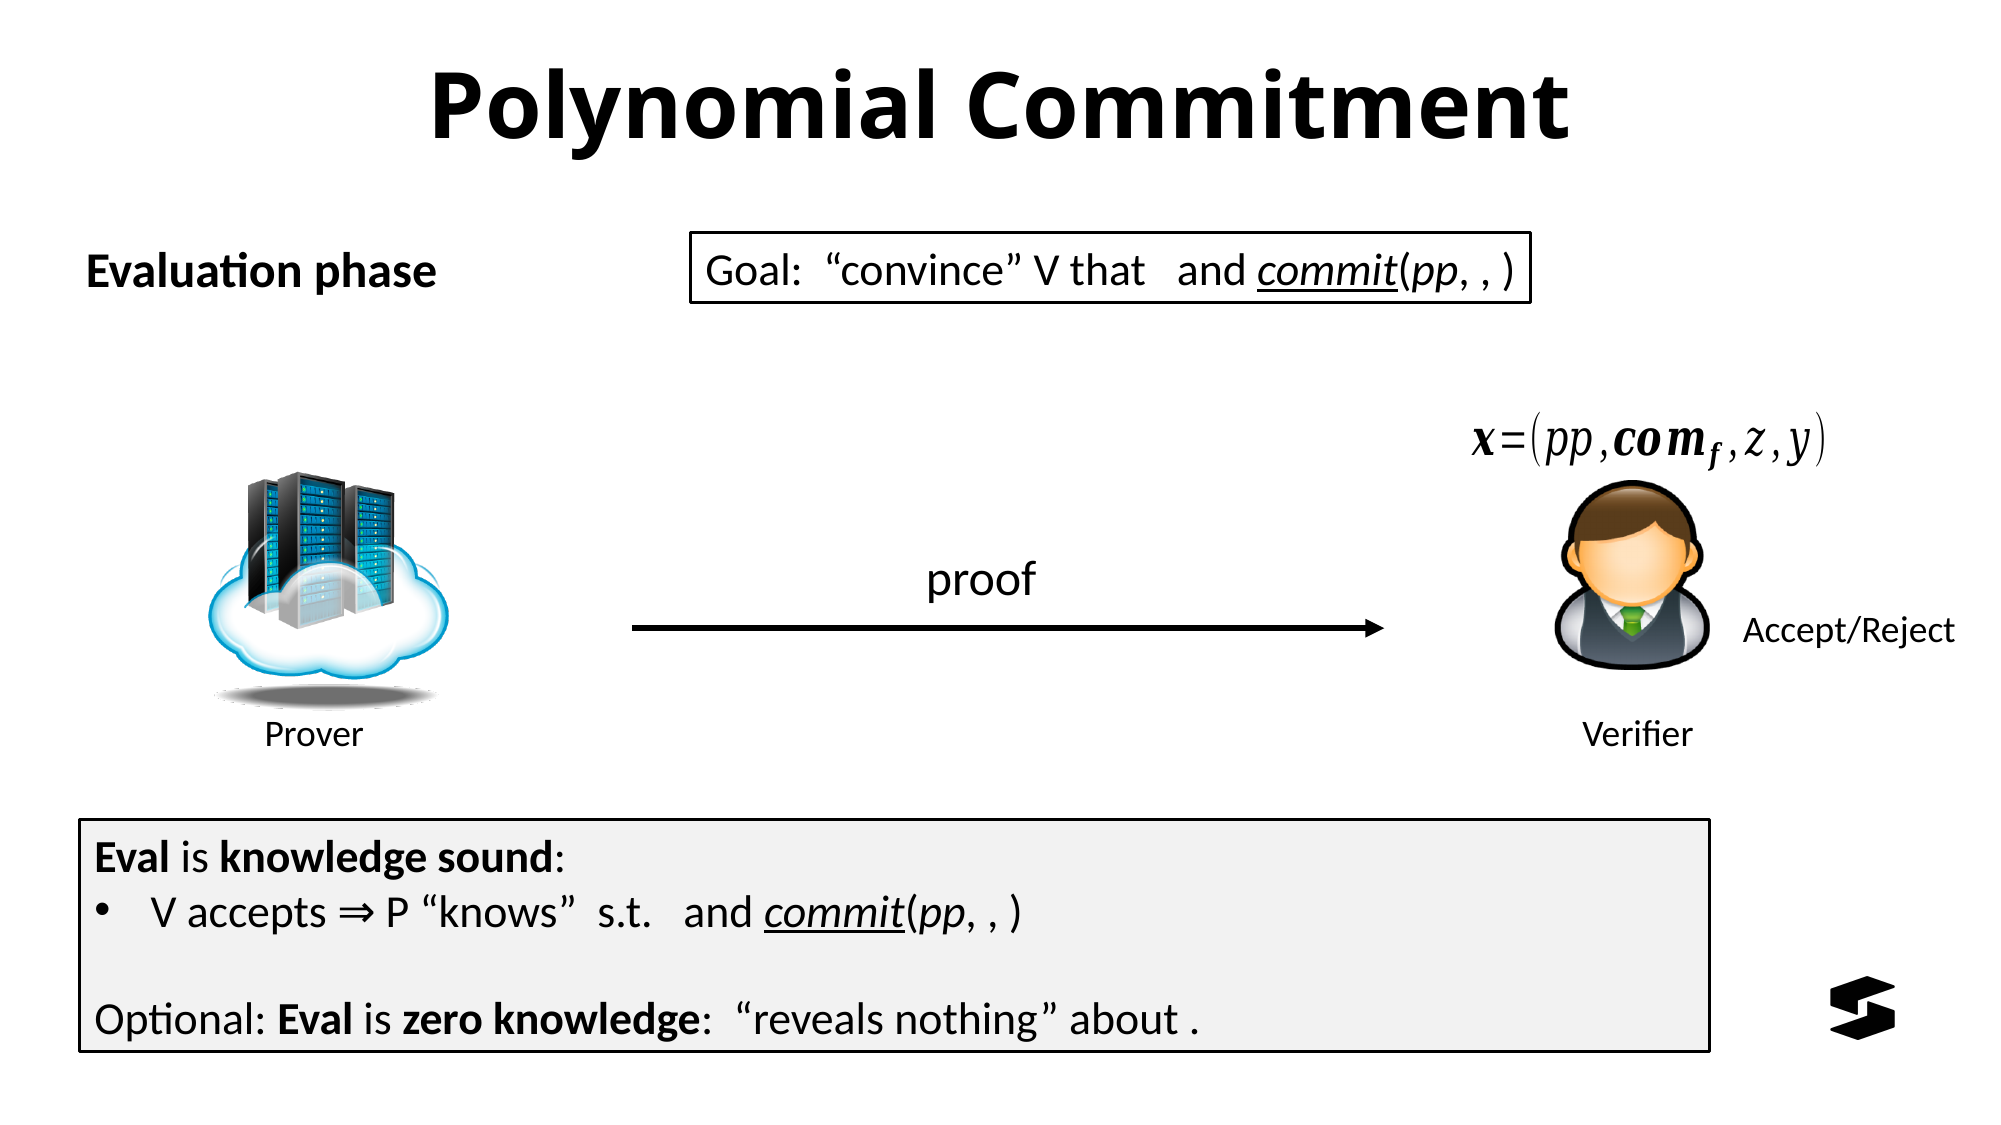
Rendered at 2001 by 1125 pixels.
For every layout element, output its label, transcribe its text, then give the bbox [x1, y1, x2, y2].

text_box Accept/Reject [1728, 597, 1971, 657]
text_box Evaluation phase [71, 229, 453, 305]
text_box Verifier [1567, 701, 1709, 762]
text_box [632, 538, 1385, 629]
picture [1537, 480, 1727, 671]
text_box Prover [249, 716, 380, 762]
title Polynomial Commitment [0, 0, 2000, 218]
picture [1805, 951, 1920, 1065]
picture [176, 464, 480, 716]
